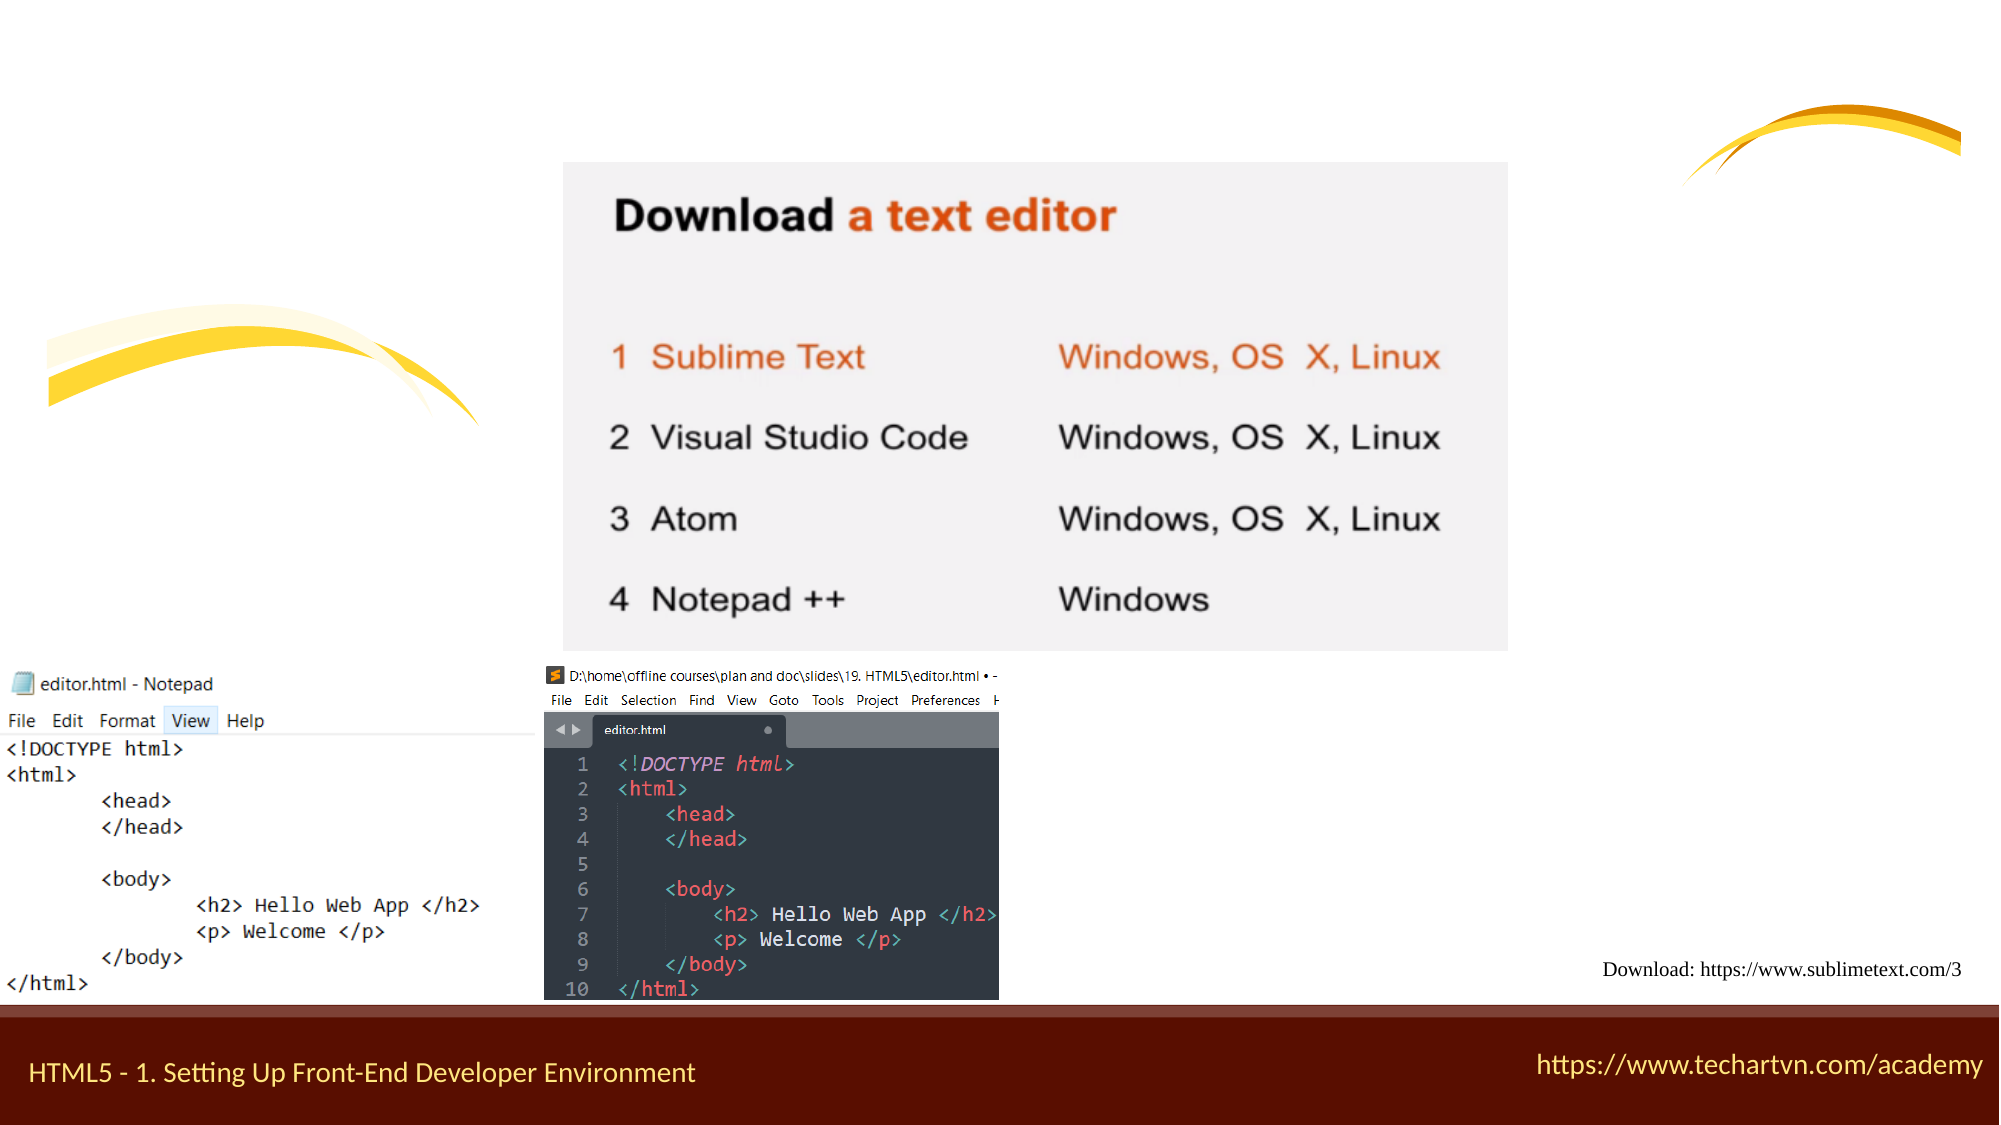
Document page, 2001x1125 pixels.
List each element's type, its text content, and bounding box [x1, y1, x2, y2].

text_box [0, 1004, 2000, 1125]
picture [0, 662, 535, 1003]
text_box Download: https://www.sublimetext.com/3 [1602, 955, 2000, 998]
picture [563, 162, 1508, 651]
picture [544, 662, 999, 1000]
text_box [46, 226, 479, 426]
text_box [1682, 51, 1961, 187]
